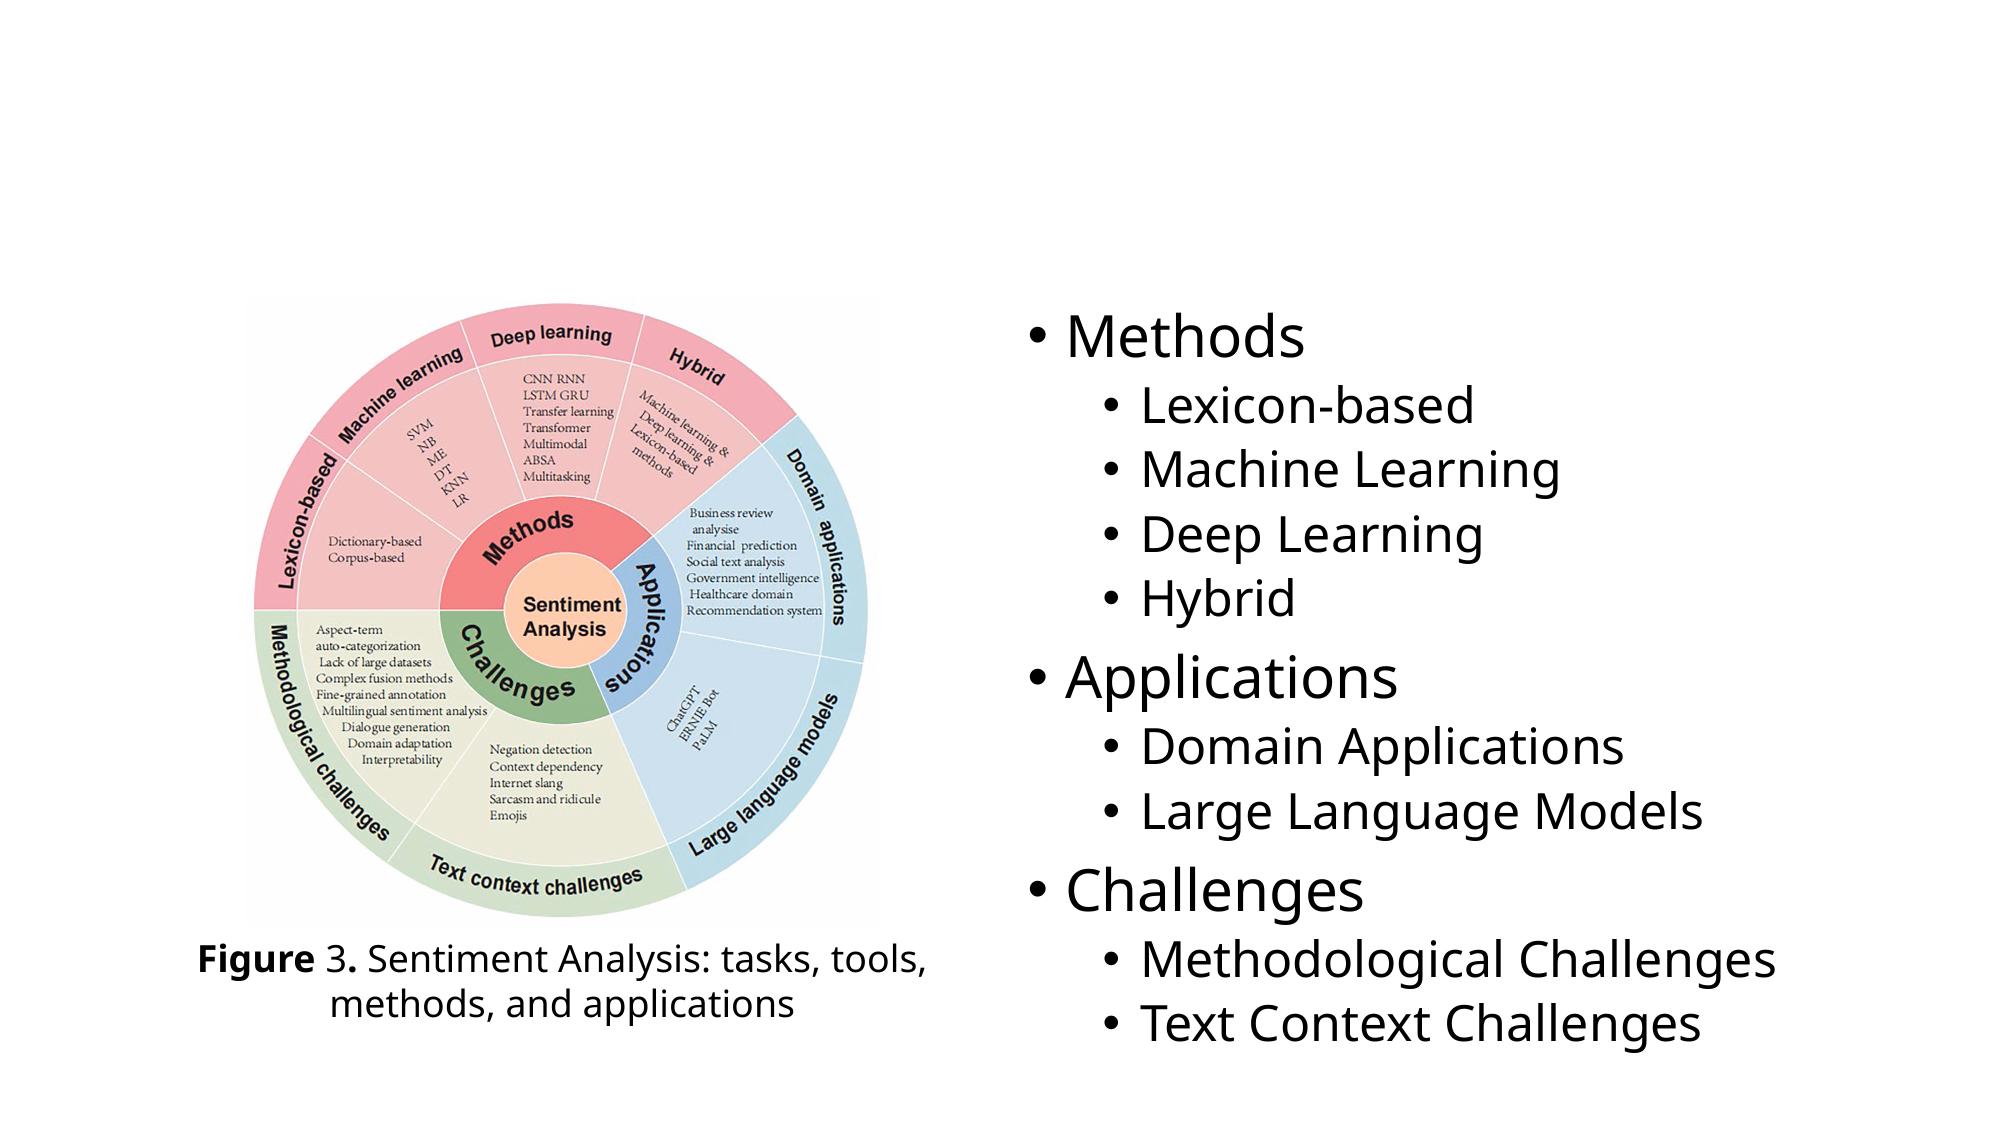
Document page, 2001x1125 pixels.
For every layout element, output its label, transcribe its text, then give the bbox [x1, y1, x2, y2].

list Methods Lexicon-based Machine Learning Deep Learning Hybrid Applications Domain Applications Large Language Models Challenges Methodological Challenges Text Context Challenges [1012, 299, 1863, 1014]
text_box Figure 3. Sentiment Analysis: tasks, tools, methods, and applications [137, 927, 988, 1011]
picture [245, 297, 878, 928]
